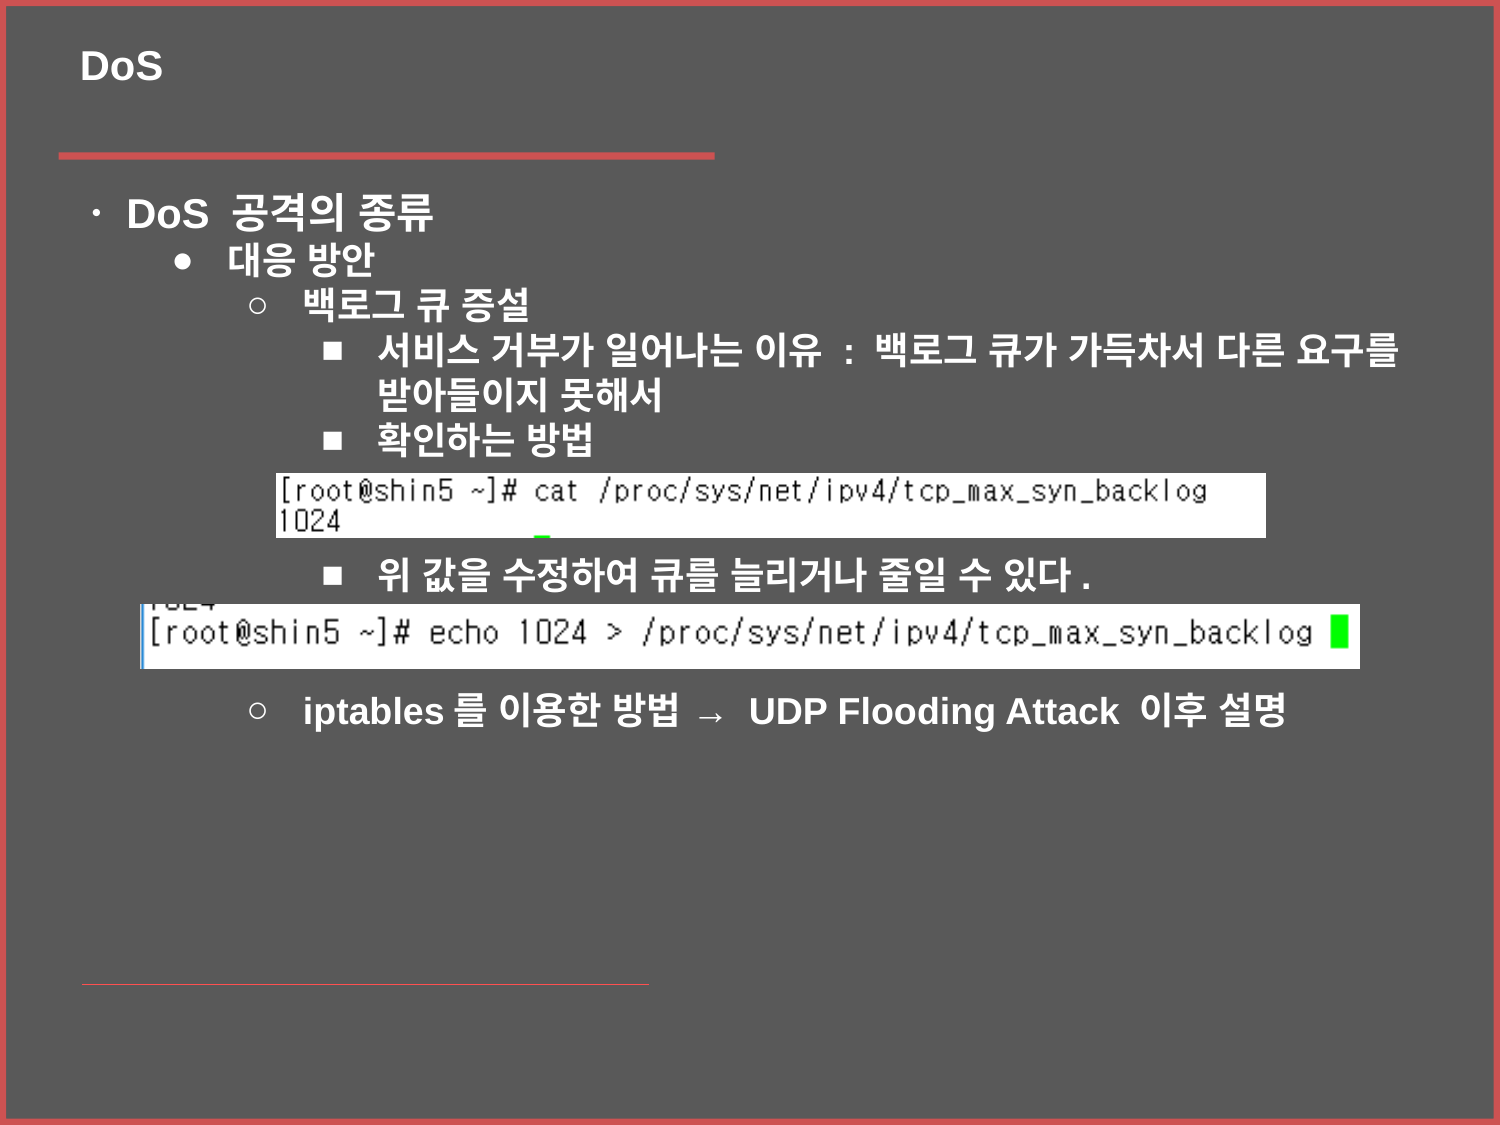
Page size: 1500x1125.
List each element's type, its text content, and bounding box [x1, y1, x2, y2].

text_box [58, 152, 715, 160]
text_box ㆍDoS 공격의 종류 대응 방안 백로그 큐 증설 서비스 거부가 일어나는 이유 : 백로그 큐가 가득차서 다른 요구를 받아들이지 못해서 확인하는 방법 위 값을 수정하여 큐를 늘리거나 줄일 수 있다. iptables를 이용한 방법 → UDP Flooding Attack 이후 설명 [62, 179, 1480, 961]
picture [276, 473, 1266, 538]
text_box DoS [64, 30, 1061, 95]
picture [139, 604, 1361, 670]
text_box [0, 0, 1500, 1125]
